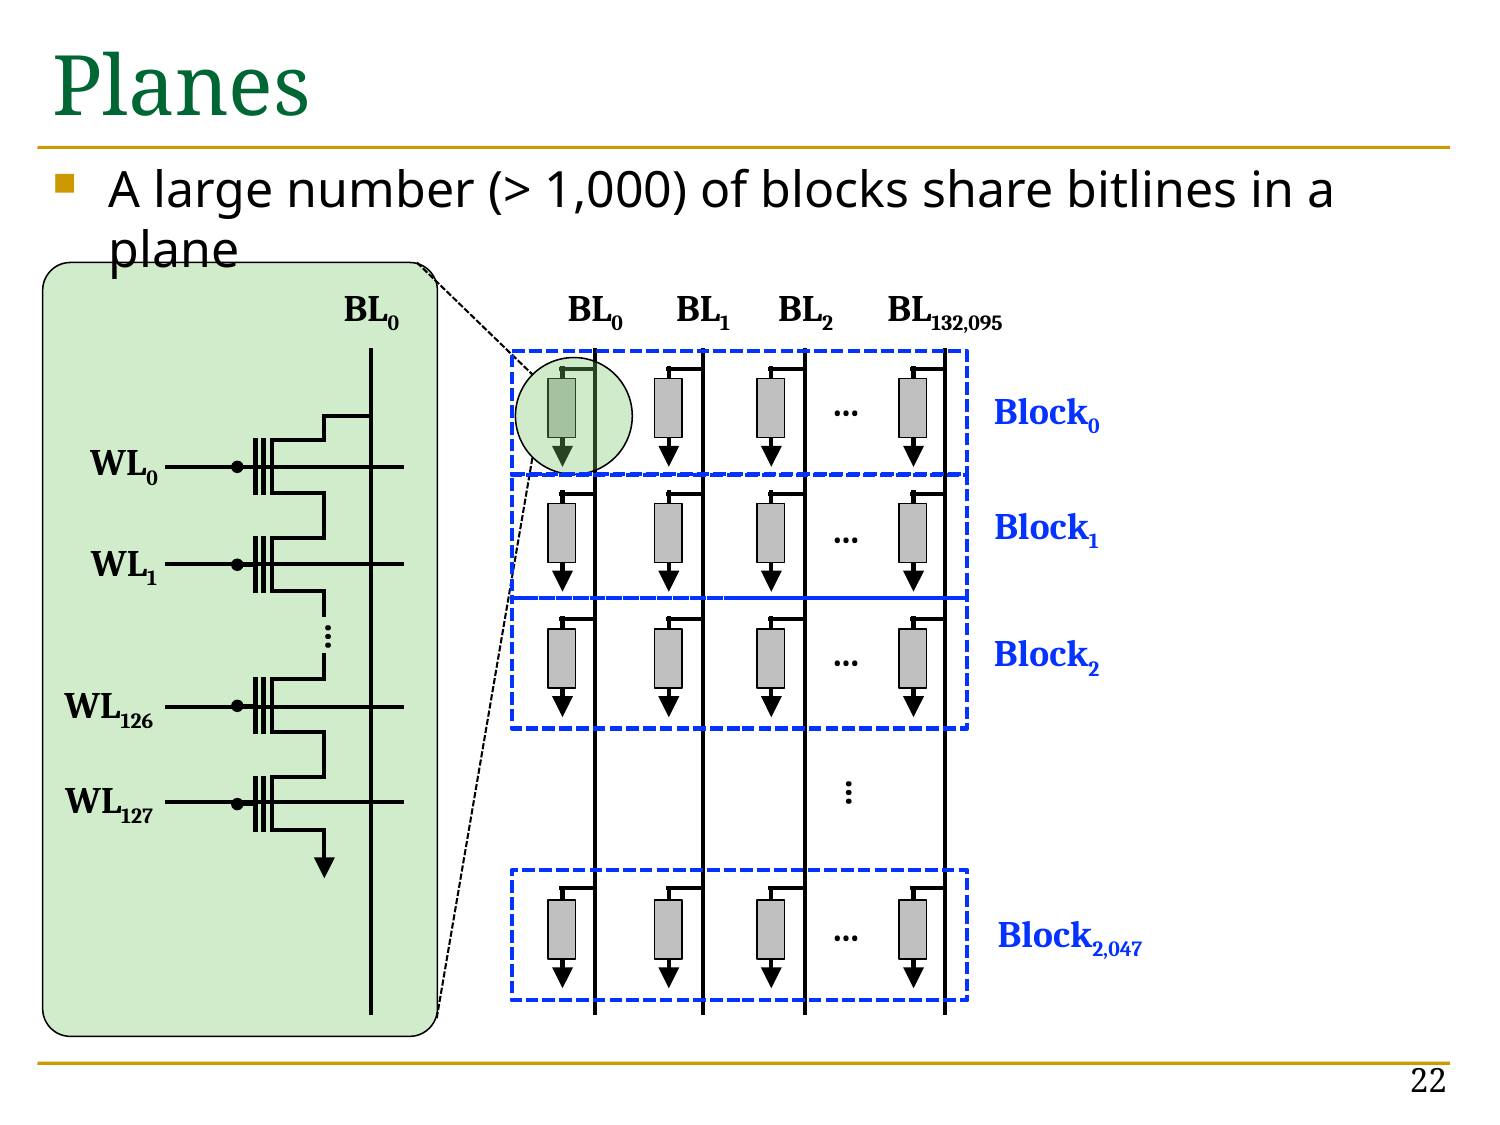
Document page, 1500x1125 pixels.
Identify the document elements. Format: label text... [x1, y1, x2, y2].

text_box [166, 467, 402, 803]
text_box [704, 351, 805, 474]
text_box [772, 370, 797, 381]
text_box [810, 474, 940, 598]
text_box [946, 351, 968, 474]
text_box [949, 598, 968, 729]
text_box [538, 598, 590, 729]
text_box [695, 491, 702, 505]
text_box [707, 869, 801, 1001]
text_box [538, 869, 590, 1001]
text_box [914, 889, 944, 898]
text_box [914, 620, 944, 631]
text_box BL132,095 [872, 276, 1018, 343]
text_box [436, 456, 533, 1019]
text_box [563, 370, 594, 381]
text_box [810, 869, 940, 1001]
title Planes [37, 24, 1450, 149]
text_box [799, 619, 805, 628]
text_box … [831, 763, 891, 822]
text_box BL1 [661, 276, 745, 343]
text_box Block0 [978, 379, 1115, 446]
text_box Block2,047 [982, 902, 1158, 969]
text_box [599, 474, 698, 598]
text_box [800, 887, 805, 895]
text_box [914, 495, 944, 505]
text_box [563, 889, 594, 898]
text_box Block2 [979, 621, 1115, 688]
text_box [707, 598, 801, 729]
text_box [799, 369, 805, 378]
text_box [599, 869, 698, 1001]
list A large number (> 1,000) of blocks share bitlines in a plane [37, 149, 1450, 1063]
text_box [772, 890, 797, 897]
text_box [237, 811, 369, 879]
text_box [596, 351, 702, 474]
text_box [949, 869, 968, 1001]
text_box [670, 366, 702, 381]
text_box [599, 598, 698, 729]
text_box [707, 474, 801, 598]
slide_number 22 [1111, 1036, 1462, 1112]
text_box Block1 [979, 494, 1114, 561]
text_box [772, 620, 797, 631]
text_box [237, 415, 369, 465]
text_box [670, 616, 702, 631]
text_box [806, 351, 944, 474]
text_box WL0 [74, 430, 173, 497]
text_box [810, 598, 940, 729]
text_box BL0 [328, 276, 411, 343]
text_box [538, 474, 590, 598]
text_box WL1 [75, 531, 161, 598]
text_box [416, 262, 533, 375]
text_box … [816, 896, 876, 957]
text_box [670, 495, 694, 503]
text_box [670, 885, 702, 898]
text_box BL2 [763, 276, 848, 343]
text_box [914, 370, 944, 381]
text_box WL127 [49, 768, 168, 835]
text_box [772, 495, 796, 505]
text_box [800, 493, 805, 502]
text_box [563, 495, 594, 505]
text_box WL126 [49, 673, 161, 740]
text_box [949, 474, 968, 598]
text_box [563, 620, 594, 631]
text_box BL0 [552, 276, 638, 343]
text_box [511, 351, 594, 474]
